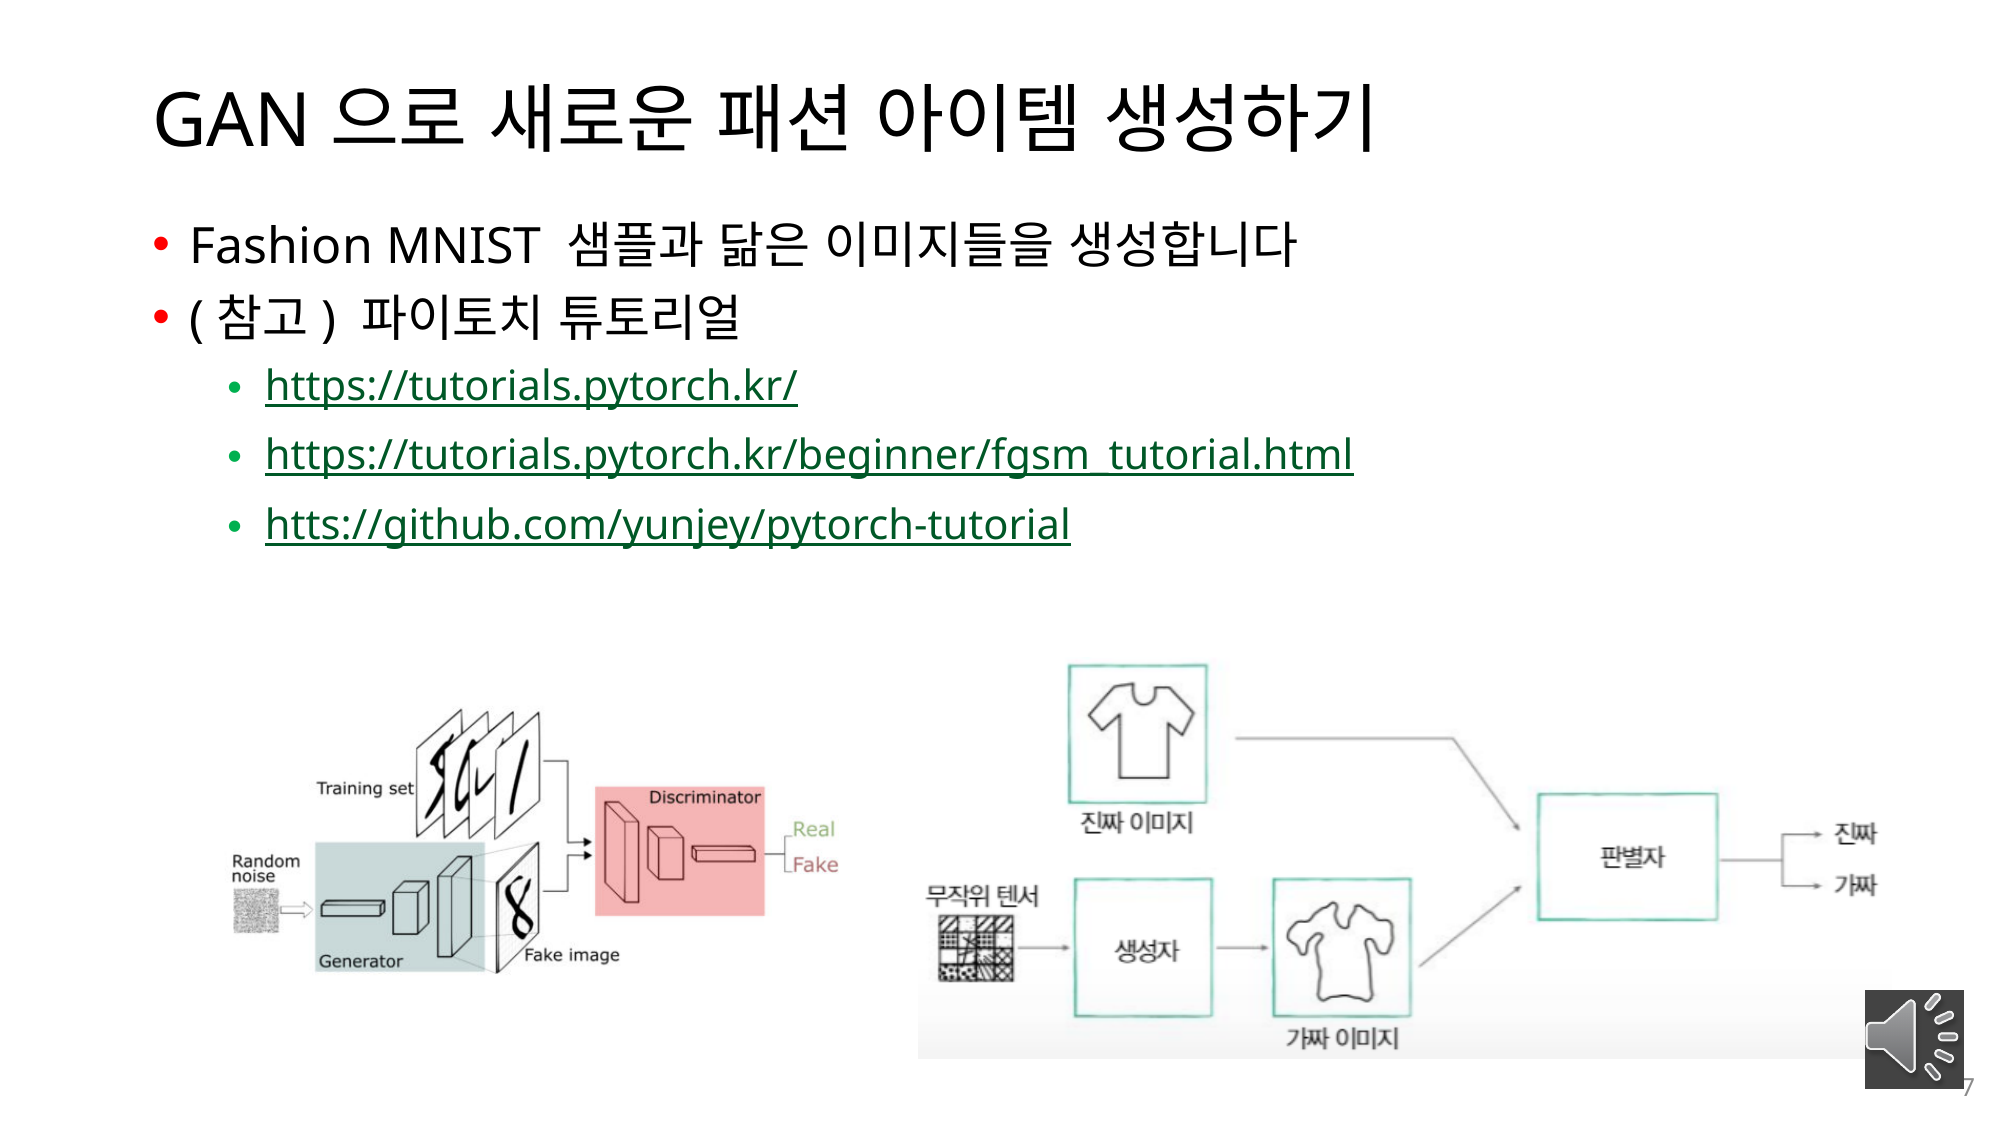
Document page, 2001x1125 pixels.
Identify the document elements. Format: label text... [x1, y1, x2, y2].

picture [166, 563, 902, 1119]
slide_number 7 [1540, 1058, 1991, 1119]
list Fashion MNIST 샘플과 닮은 이미지들을 생성합니다 (참고) 파이토치 튜토리얼 https://tutorials.pytorch.kr/ https://tutorials.pytorch.kr/beginner/fgsm_tutorial.html htts://github.com/yunjey/pytorch-tutorial [137, 206, 1863, 999]
picture [917, 657, 1965, 1090]
title GAN으로 새로운 패션 아이템 생성하기 [137, 38, 1863, 196]
